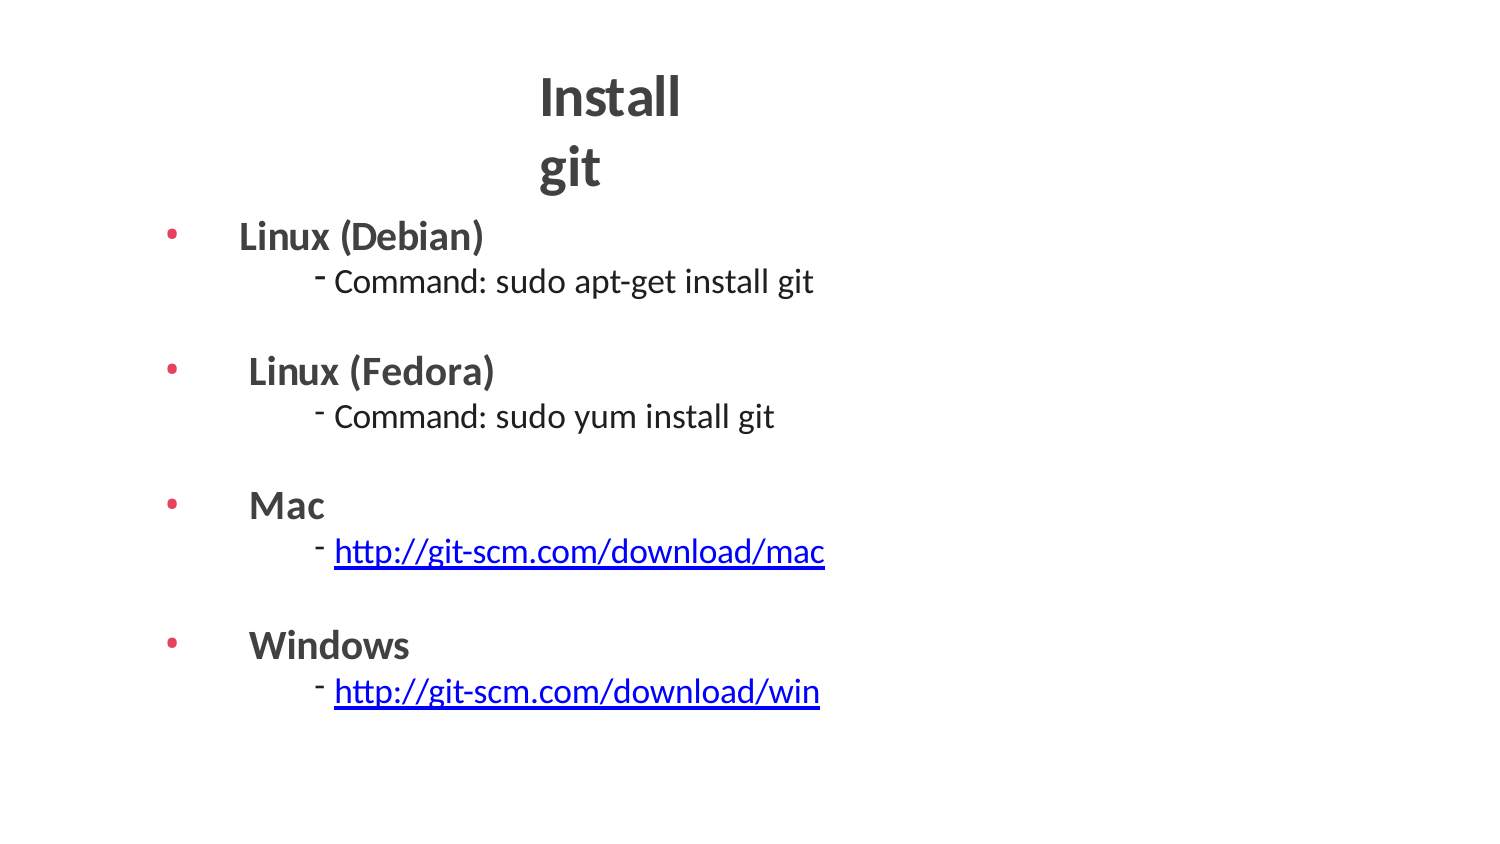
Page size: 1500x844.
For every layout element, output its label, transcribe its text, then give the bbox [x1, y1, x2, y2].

text_box Linux (Debian) Command: sudo apt-get install git Linux (Fedora) Command: sudo yum install git Mac http://git-scm.com/download/mac Windows http://git-scm.com/download/win [162, 206, 833, 711]
title Install git [537, 55, 756, 199]
